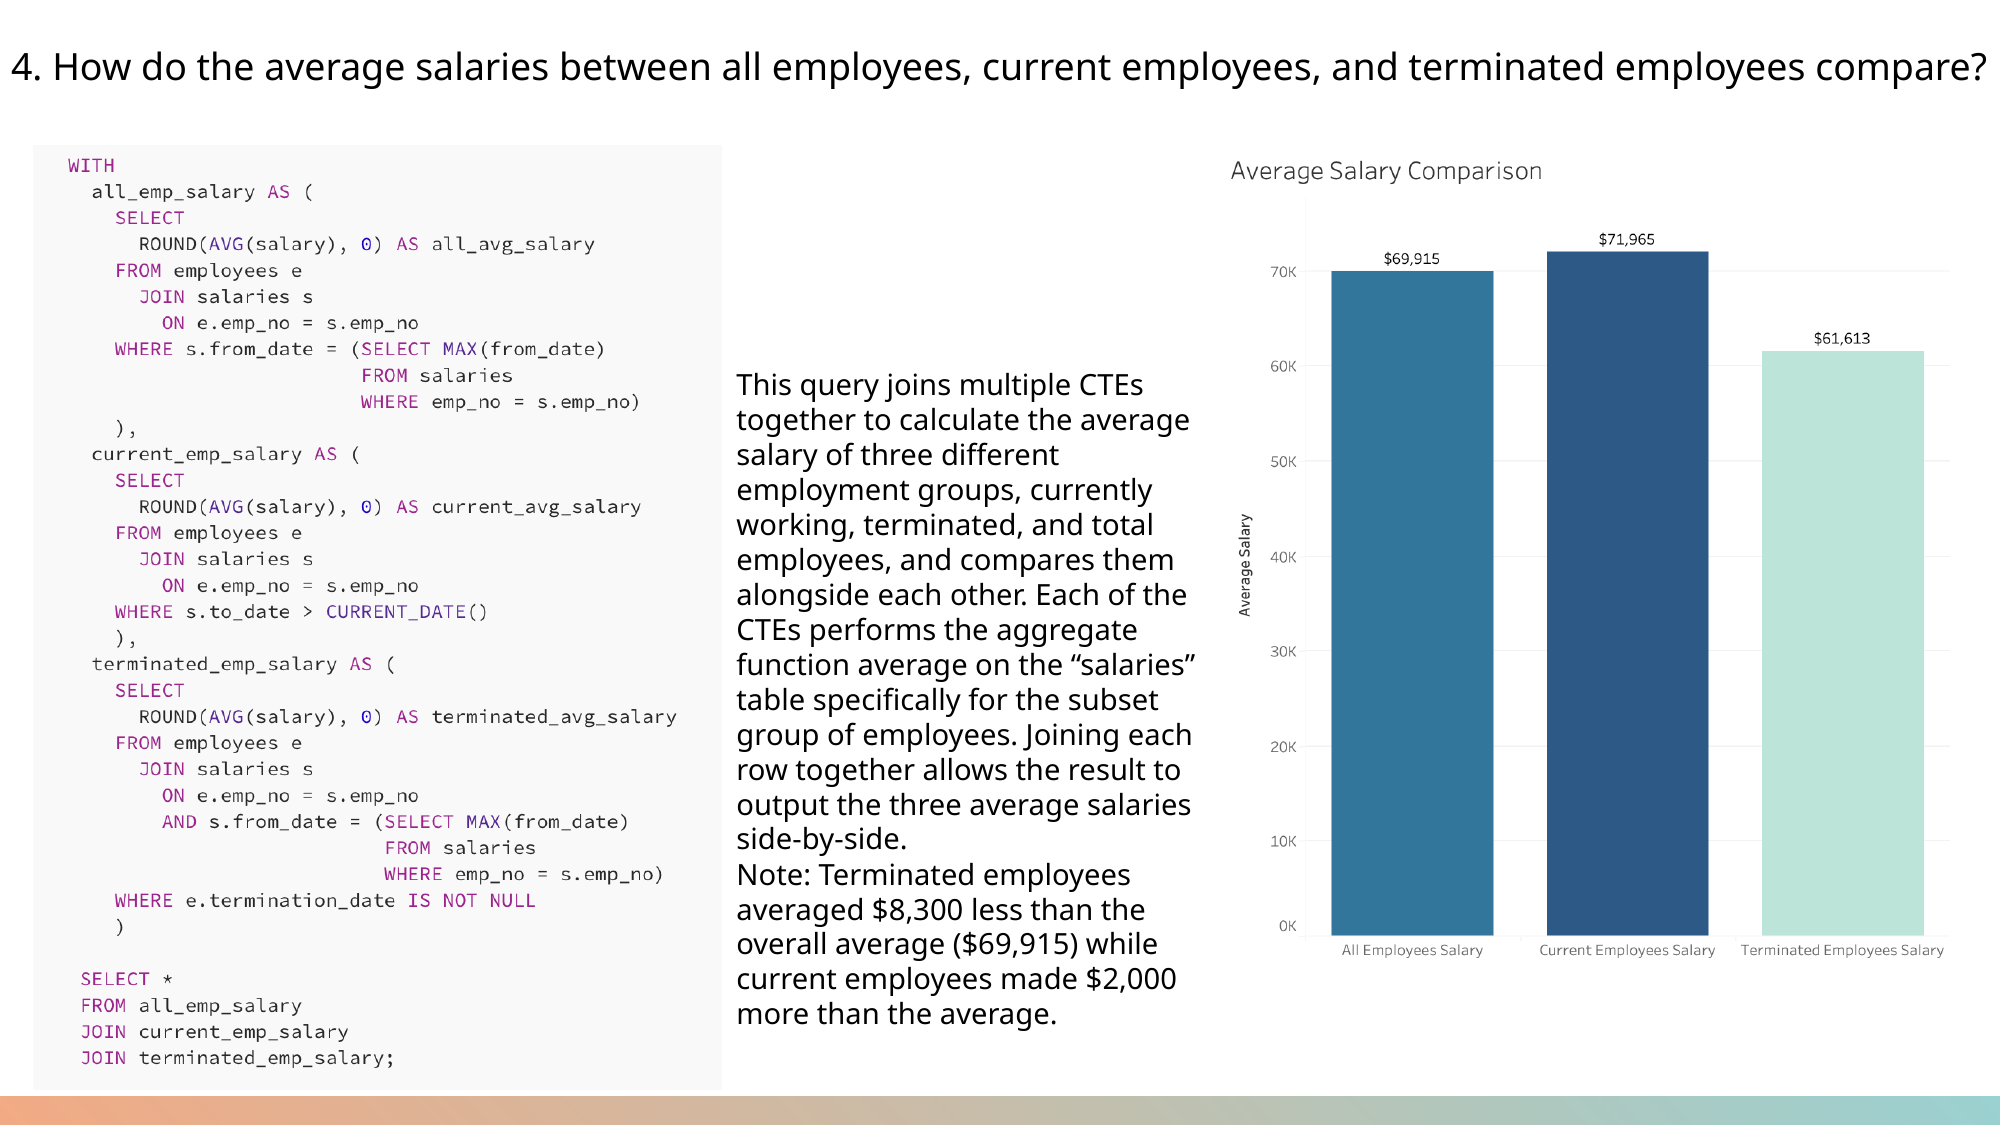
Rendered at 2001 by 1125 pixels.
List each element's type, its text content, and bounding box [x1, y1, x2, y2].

text_box This query joins multiple CTEs together to calculate the average salary of three different employment groups, currently working, terminated, and total employees, and compares them alongside each other. Each of the CTEs performs the aggregate function average on the “salaries” table specifically for the subset group of employees. Joining each row together allows the result to output the three average salaries side-by-side. Note: Terminated employees averaged $8,300 less than the overall average ($69,915) while current employees made $2,000 more than the average. [723, 358, 1226, 1038]
picture [32, 145, 723, 1091]
text_box [0, 1096, 2000, 1125]
picture [1224, 145, 1951, 961]
text_box 4. How do the average salaries between all employees, current employees, and terminated employees compare? [0, 35, 2000, 95]
